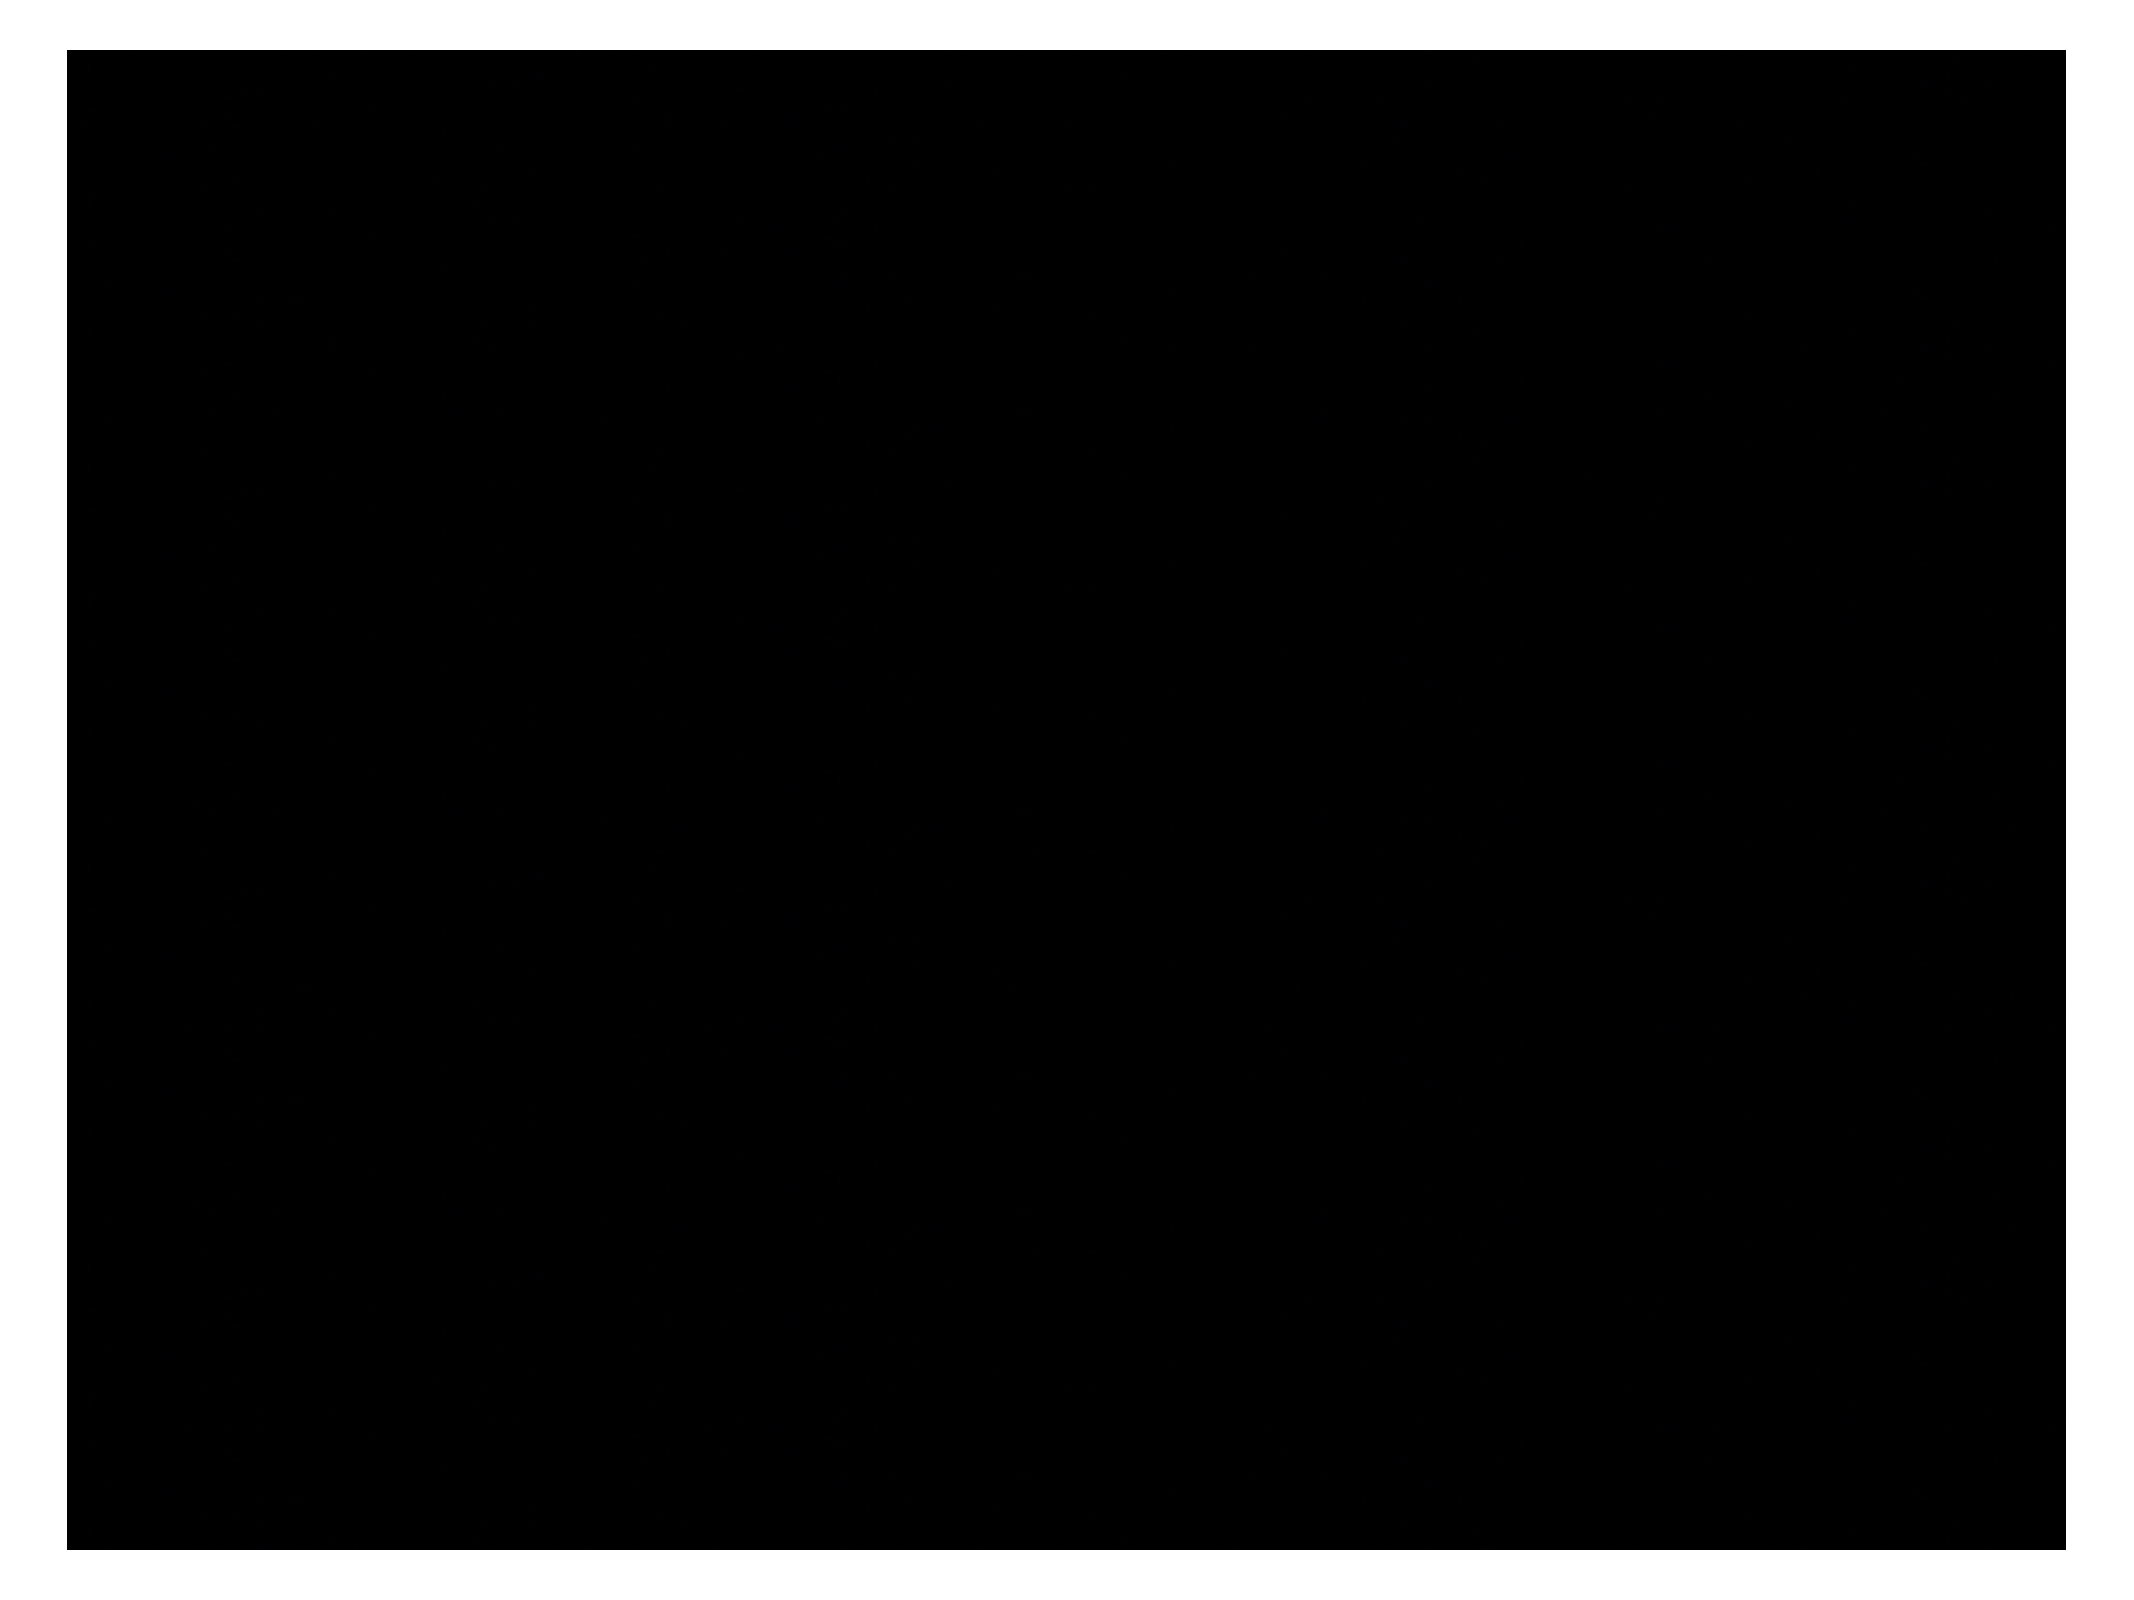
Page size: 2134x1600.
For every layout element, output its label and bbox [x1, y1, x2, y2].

text_box [66, 49, 2067, 1551]
